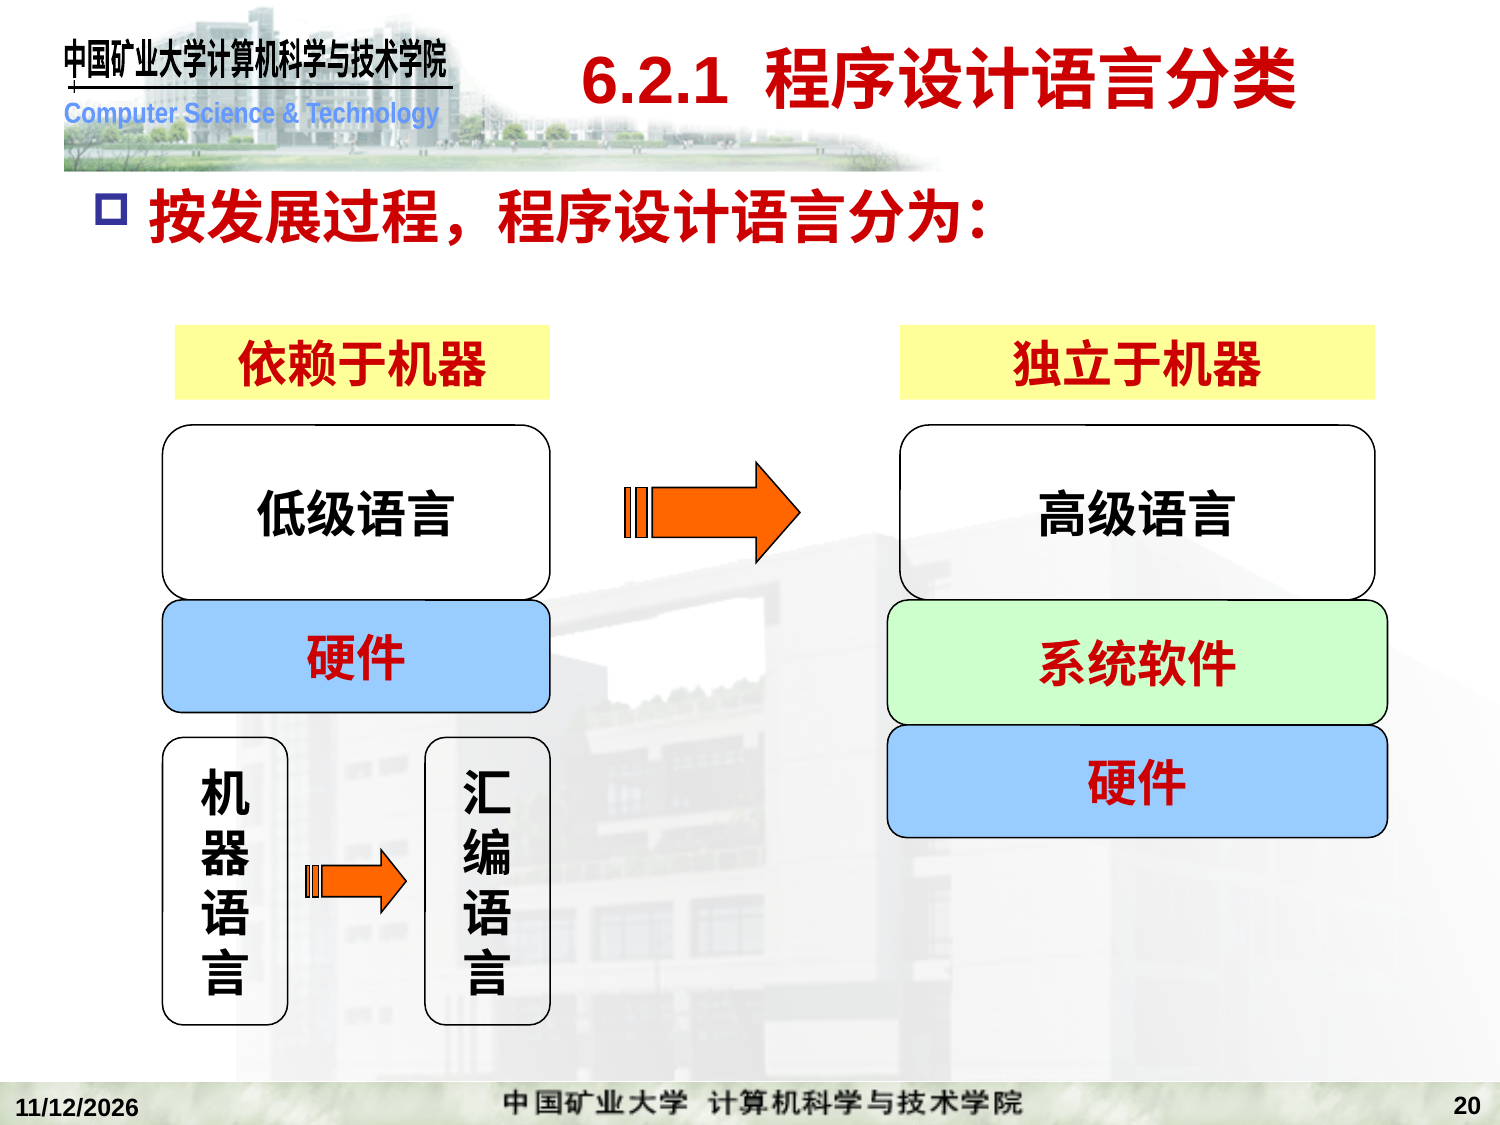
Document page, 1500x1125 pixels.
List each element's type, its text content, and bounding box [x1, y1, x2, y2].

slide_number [0, 1083, 313, 1125]
text_box 系统软件 [887, 599, 1388, 725]
text_box 高级语言 [899, 424, 1375, 599]
text_box 硬件 [887, 724, 1388, 838]
text_box [652, 462, 800, 563]
text_box [312, 865, 319, 897]
text_box [321, 849, 407, 913]
text_box [624, 487, 631, 538]
picture [0, 1082, 1364, 1125]
text_box 机 器 语 言 [162, 737, 288, 1025]
text_box [306, 865, 310, 897]
text_box 汇 编 语 言 [424, 737, 551, 1025]
text_box 依赖于机器 [174, 324, 550, 400]
text_box 独立于机器 [900, 324, 1375, 400]
list 按发展过程，程序设计语言分为： [76, 172, 1428, 1006]
text_box [635, 487, 647, 538]
picture [64, 0, 954, 175]
title 6.2.1 程序设计语言分类 [478, 14, 1402, 141]
text_box 硬件 [162, 599, 550, 713]
slide_number 20 [1364, 1082, 1500, 1125]
text_box 低级语言 [162, 424, 550, 599]
picture [68, 51, 73, 59]
